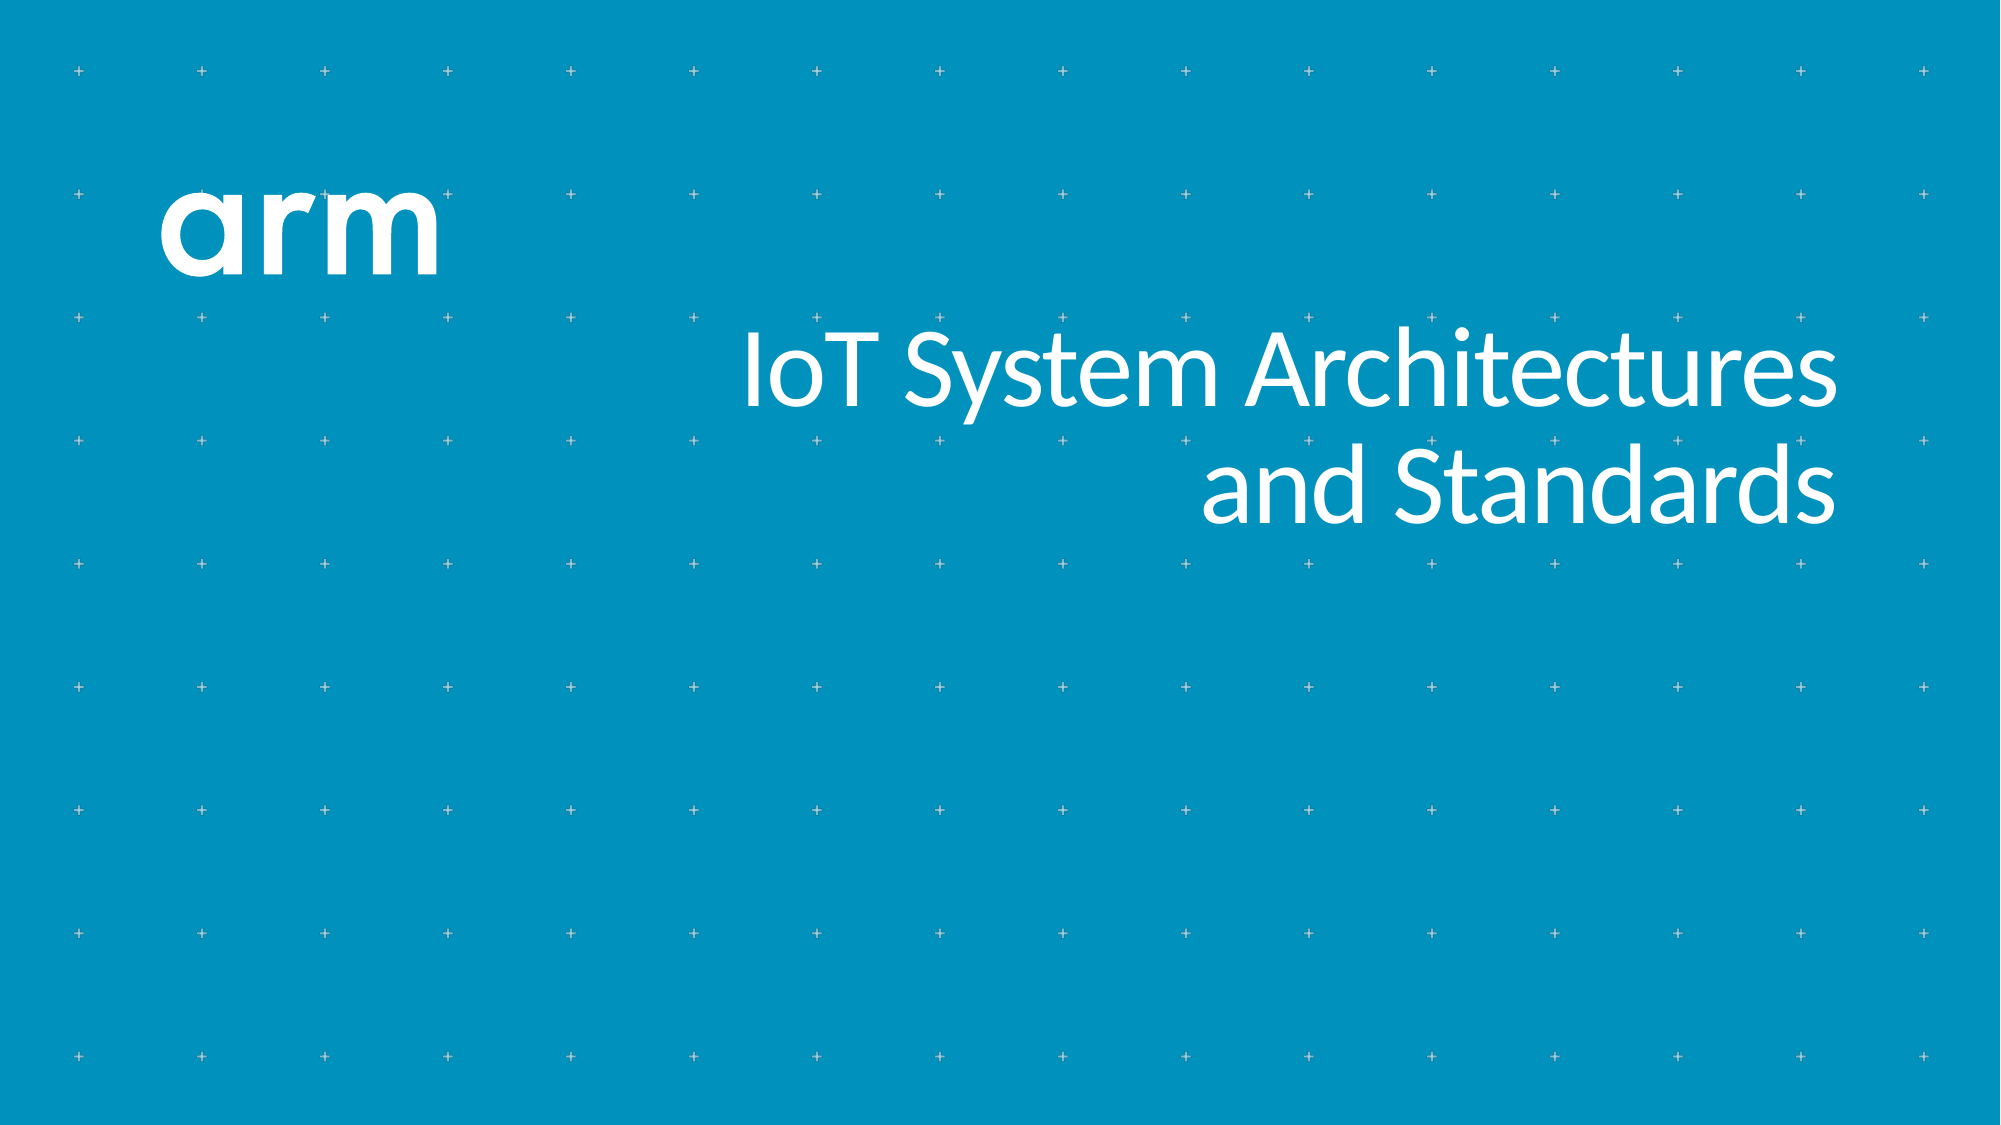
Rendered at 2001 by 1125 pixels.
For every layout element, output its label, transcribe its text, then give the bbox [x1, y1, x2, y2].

title IoT System Architectures and Standards [713, 313, 1839, 563]
